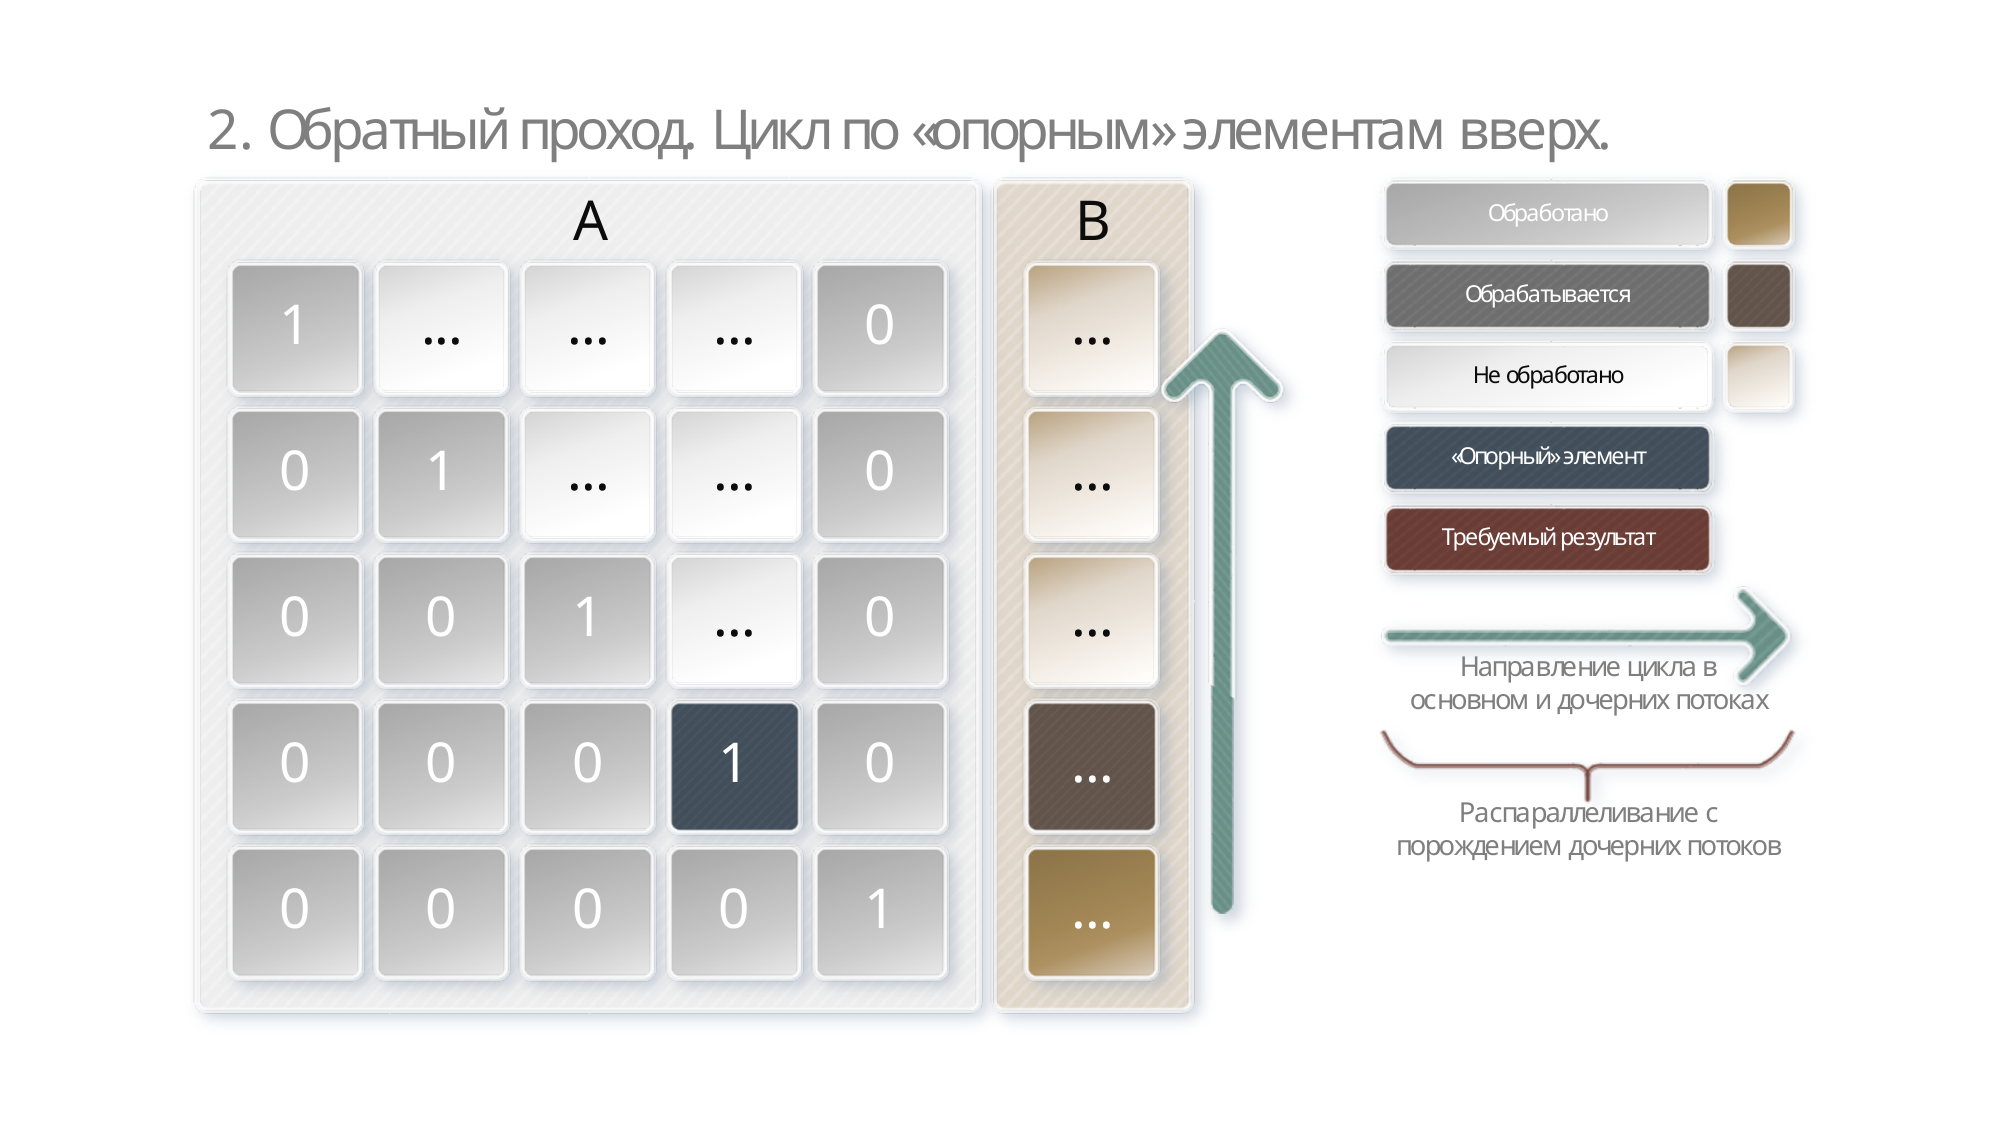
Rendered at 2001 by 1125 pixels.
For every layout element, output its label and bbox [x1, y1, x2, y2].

picture [176, 82, 1824, 1043]
